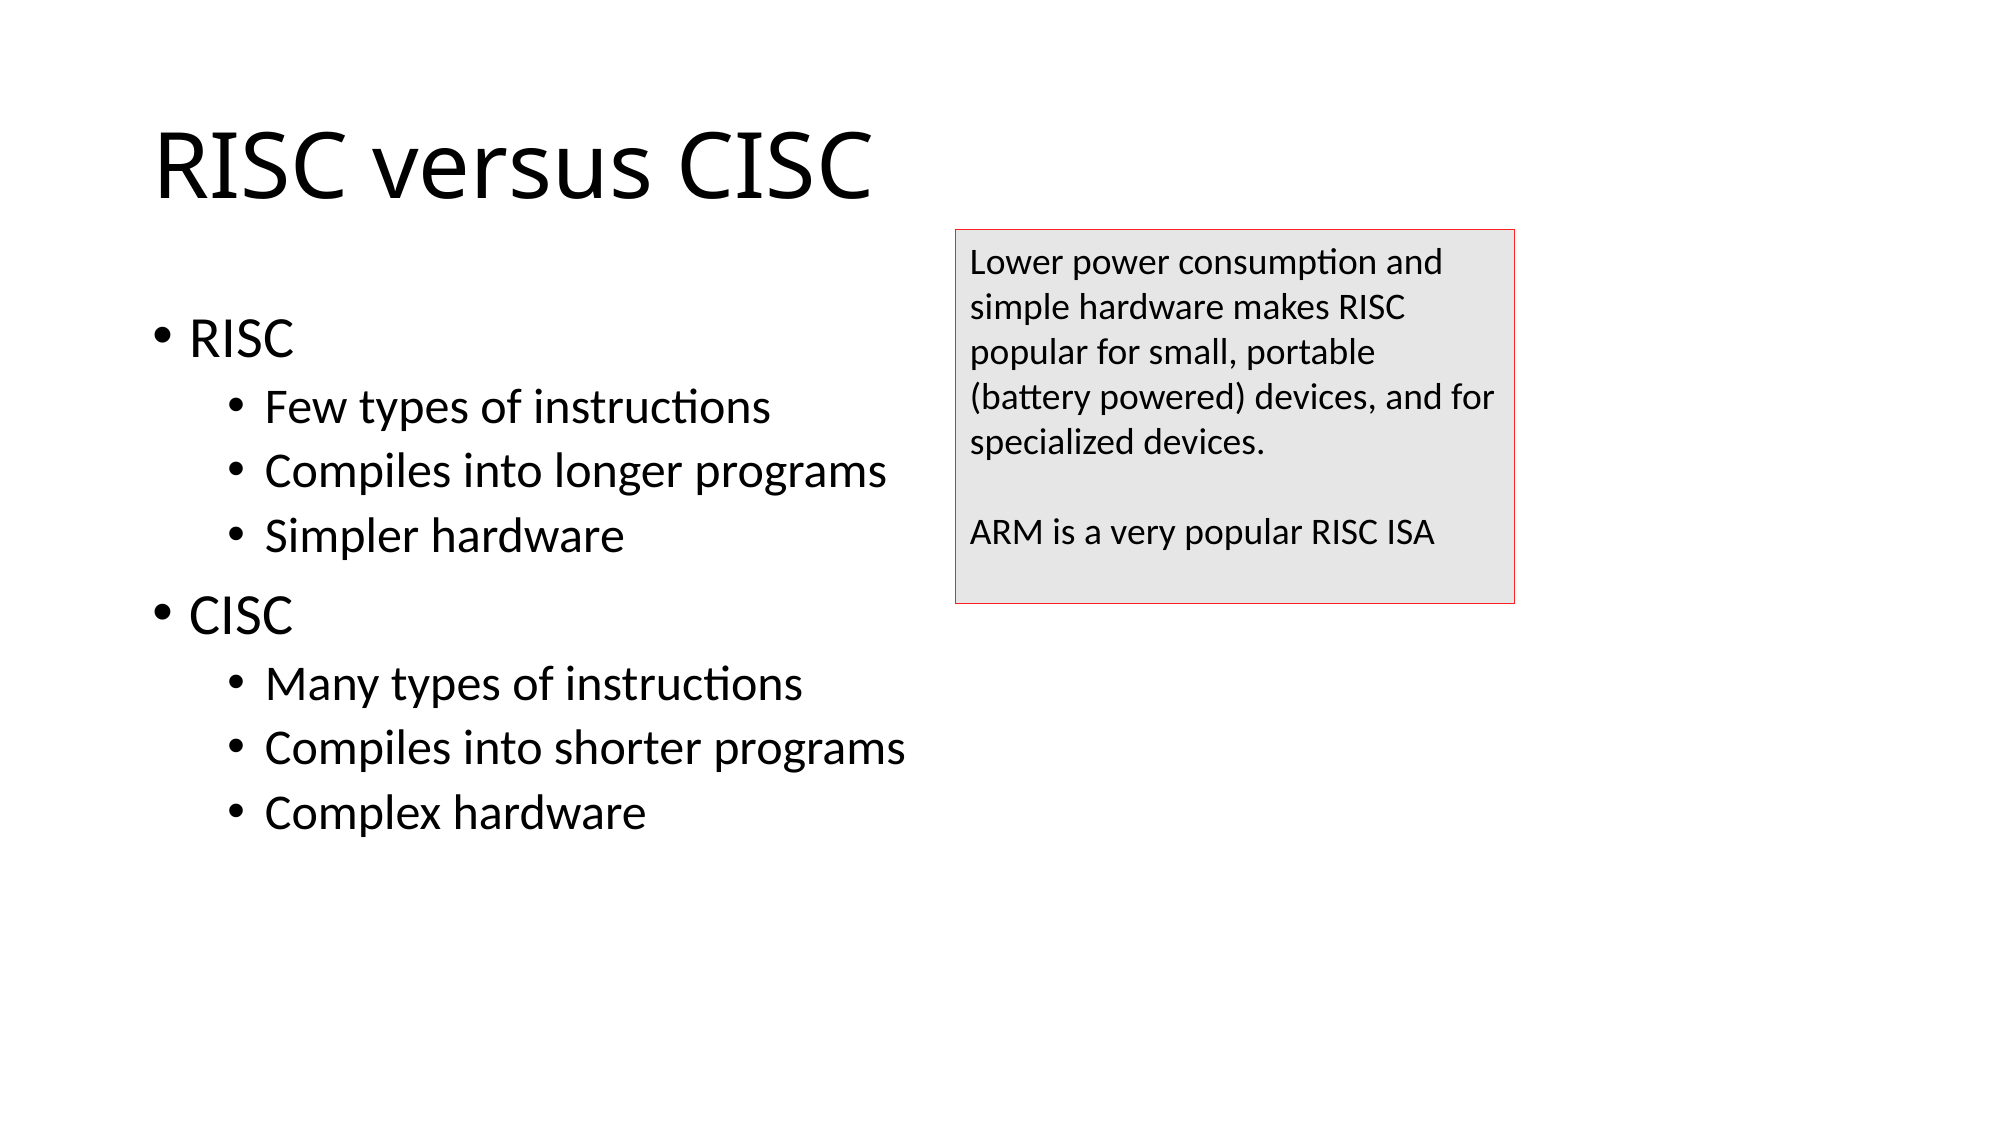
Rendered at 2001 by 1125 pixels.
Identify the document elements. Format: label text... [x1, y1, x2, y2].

title RISC versus CISC [137, 59, 1863, 278]
text_box Lower power consumption and simple hardware makes RISC popular for small, portable (battery powered) devices, and for specialized devices. ARM is a very popular RISC ISA [955, 229, 1515, 604]
list RISC Few types of instructions Compiles into longer programs Simpler hardware CISC Many types of instructions Compiles into shorter programs Complex hardware [137, 299, 1863, 1014]
